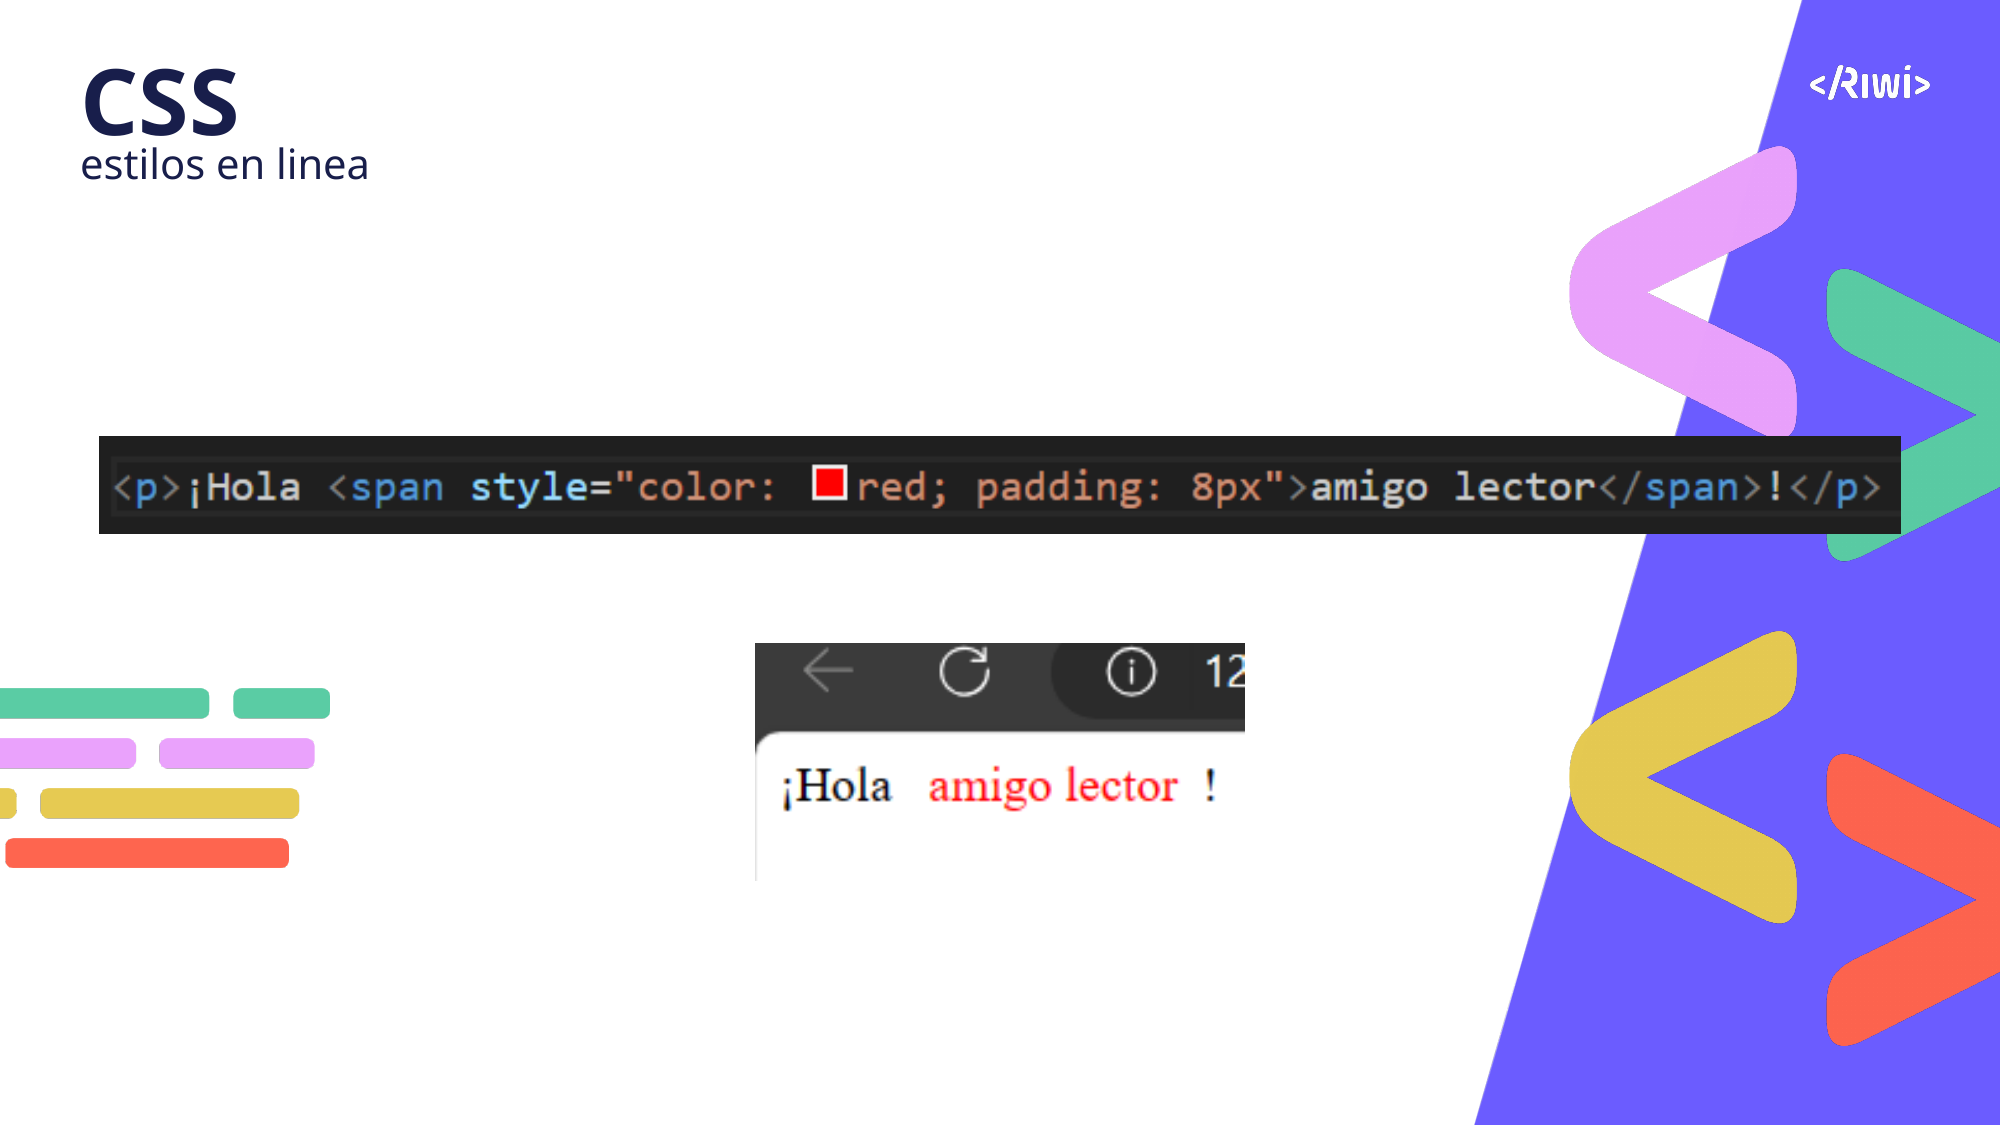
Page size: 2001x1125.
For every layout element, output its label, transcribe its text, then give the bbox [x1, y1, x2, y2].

picture [0, 688, 330, 869]
picture [99, 0, 2000, 1125]
text_box estilos en linea [65, 130, 595, 196]
picture [755, 643, 1245, 881]
text_box CSS [65, 36, 285, 130]
